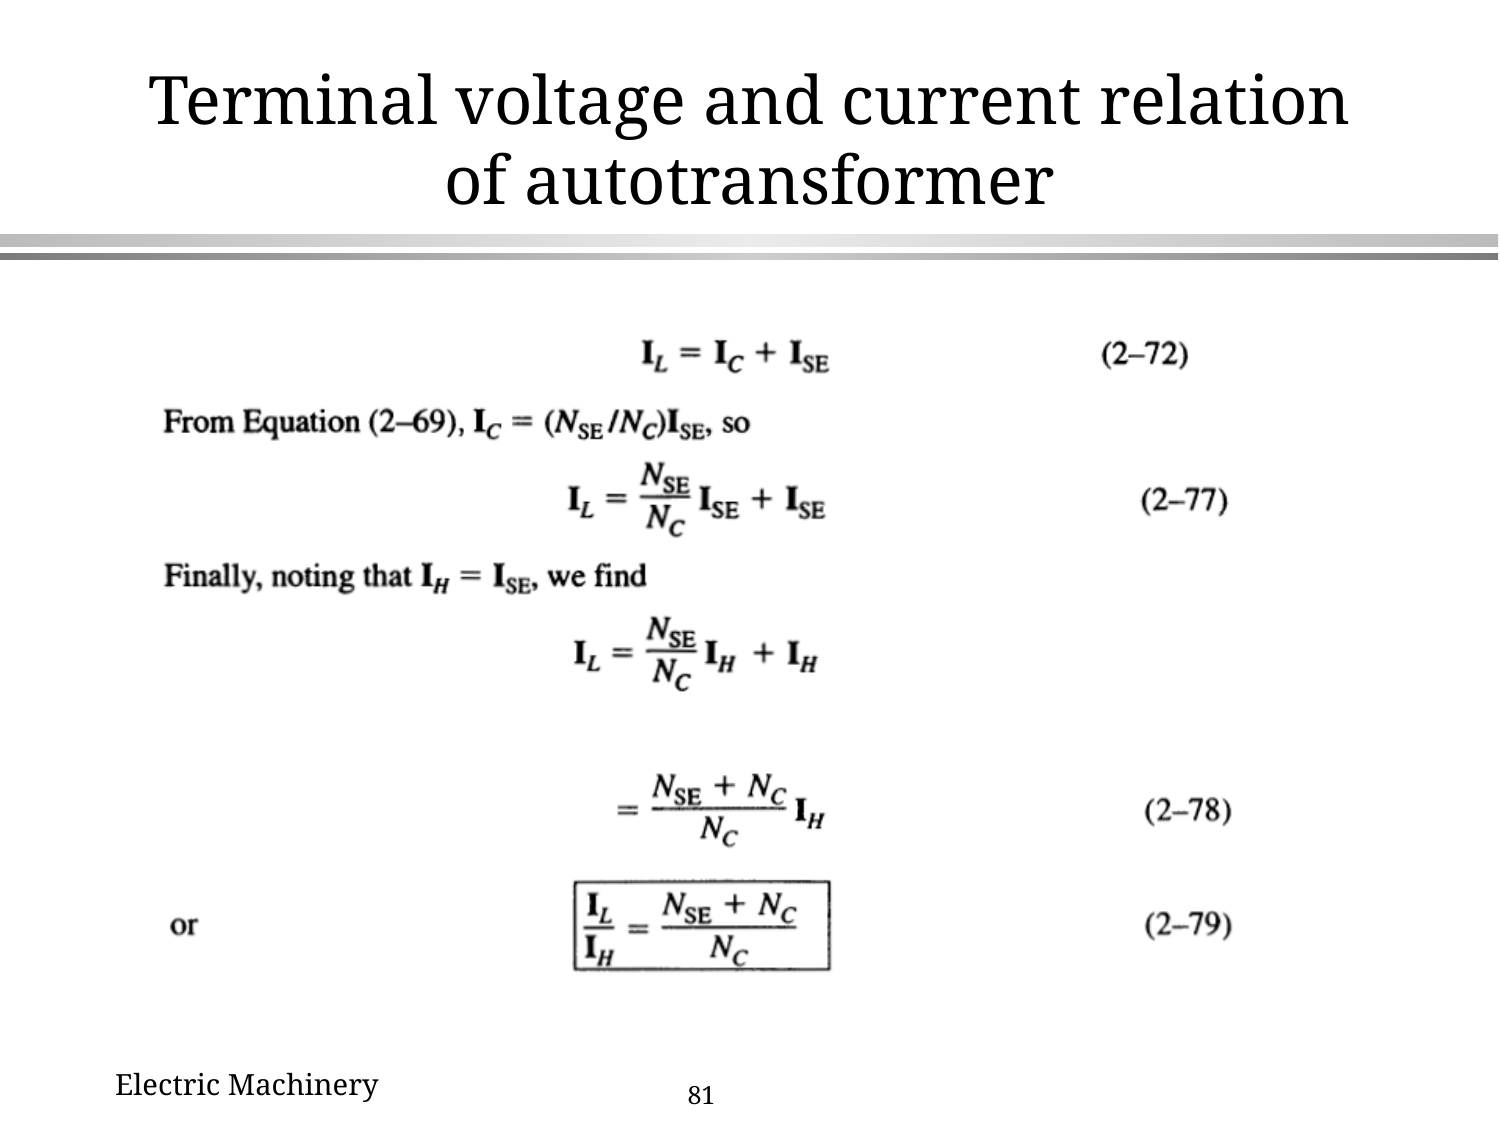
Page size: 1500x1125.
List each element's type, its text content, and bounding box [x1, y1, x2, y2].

title Terminal voltage and current relation of autotransformer [112, 37, 1388, 225]
picture [147, 763, 1247, 1005]
footer Electric Machinery [100, 1058, 576, 1090]
picture [159, 314, 1235, 704]
